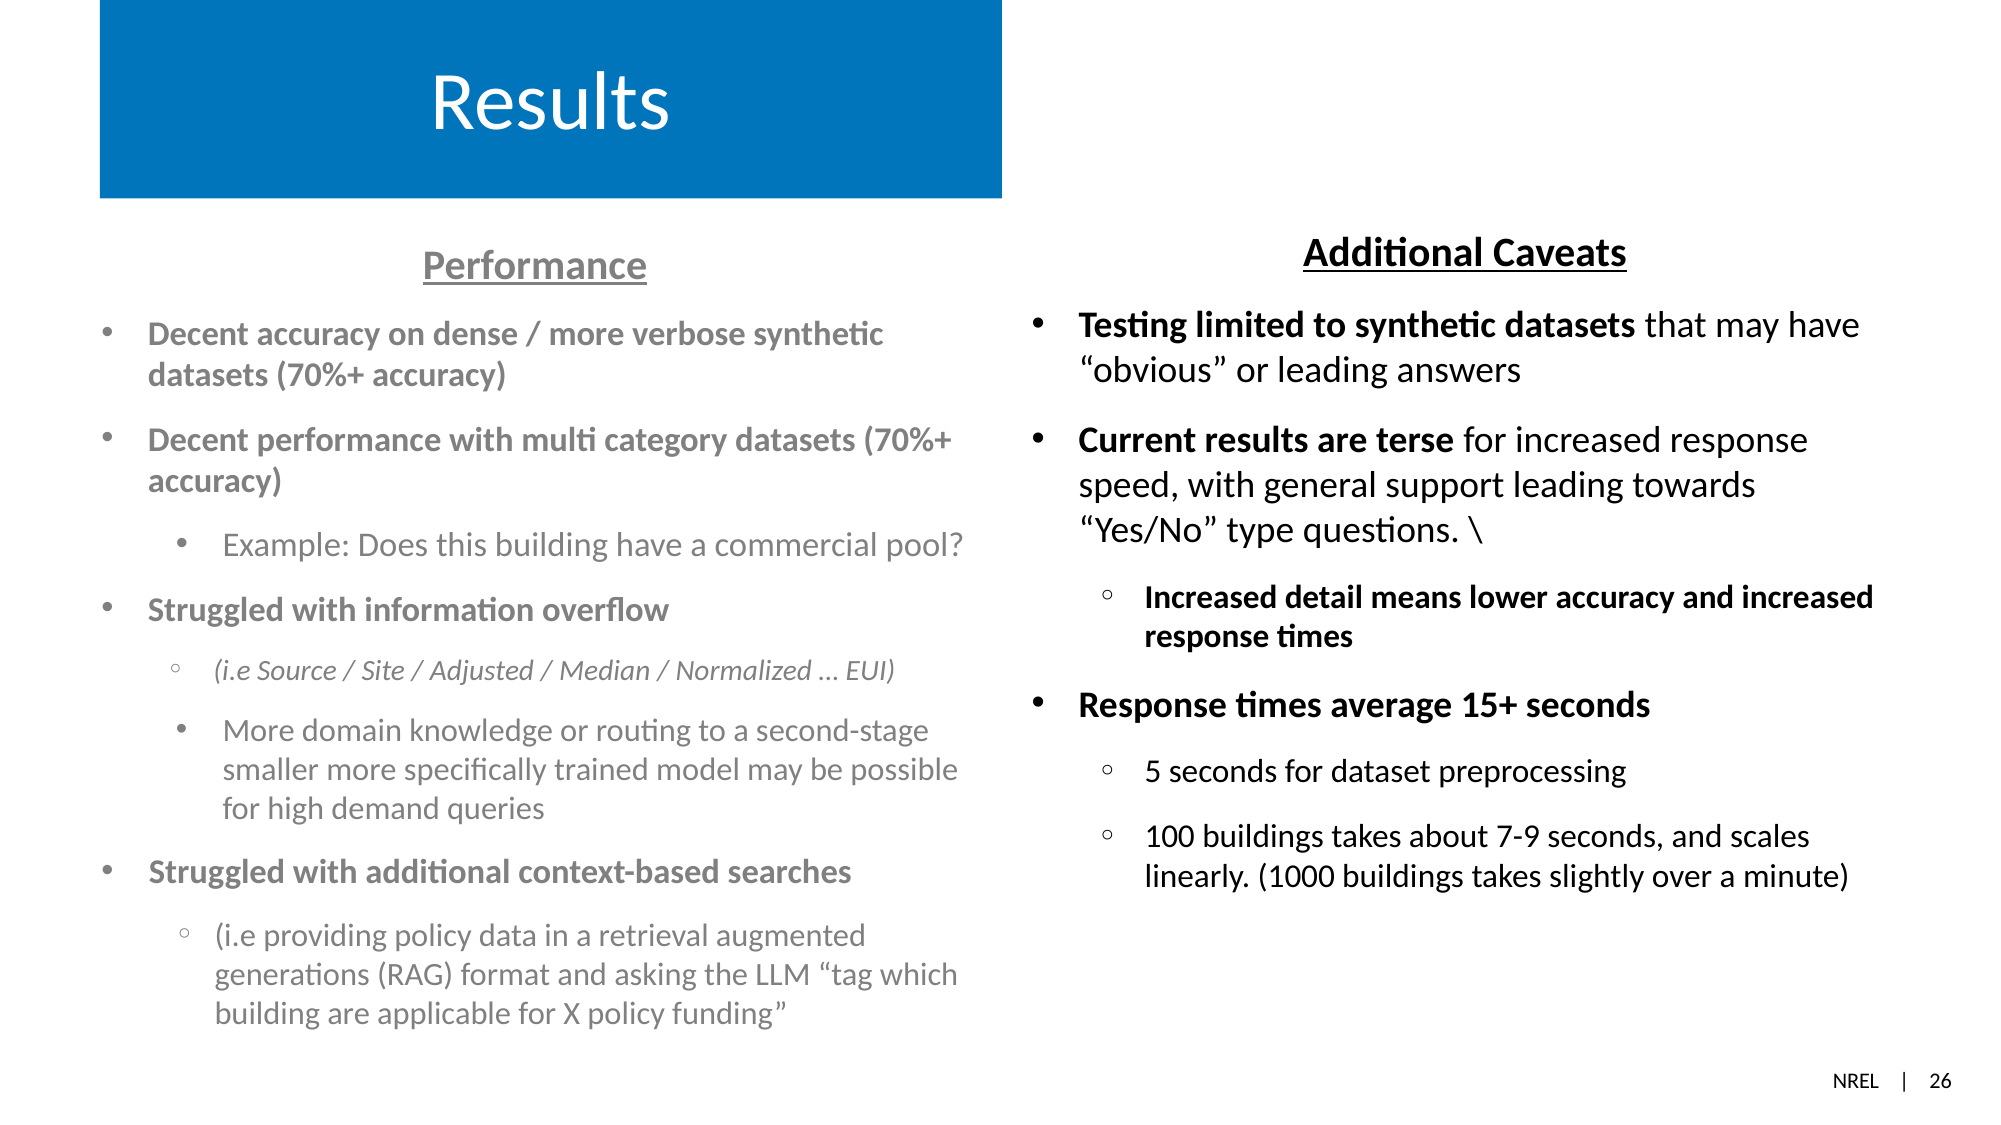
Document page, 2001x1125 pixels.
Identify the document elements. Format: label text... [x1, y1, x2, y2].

title Results [99, 0, 1002, 199]
list Additional Caveats Testing limited to synthetic datasets that may have “obvious” or leading answers Current results are terse for increased response speed, with general support leading towards “Yes/No” type questions. \ Increased detail means lower accuracy and increased response times Response times average 15+ seconds 5 seconds for dataset preprocessing 100 buildings takes about 7-9 seconds, and scales linearly. (1000 buildings takes slightly over a minute) [1031, 224, 1899, 1025]
list Performance Decent accuracy on dense / more verbose synthetic datasets (70%+ accuracy) Decent performance with multi category datasets (70%+ accuracy) Example: Does this building have a commercial pool? Struggled with information overflow (i.e Source / Site / Adjusted / Median / Normalized … EUI) More domain knowledge or routing to a second-stage smaller more specifically trained model may be possible for high demand queries Struggled with additional context-based searches (i.e providing policy data in a retrieval augmented generations (RAG) format and asking the LLM “tag which building are applicable for X policy funding” [101, 237, 970, 1038]
